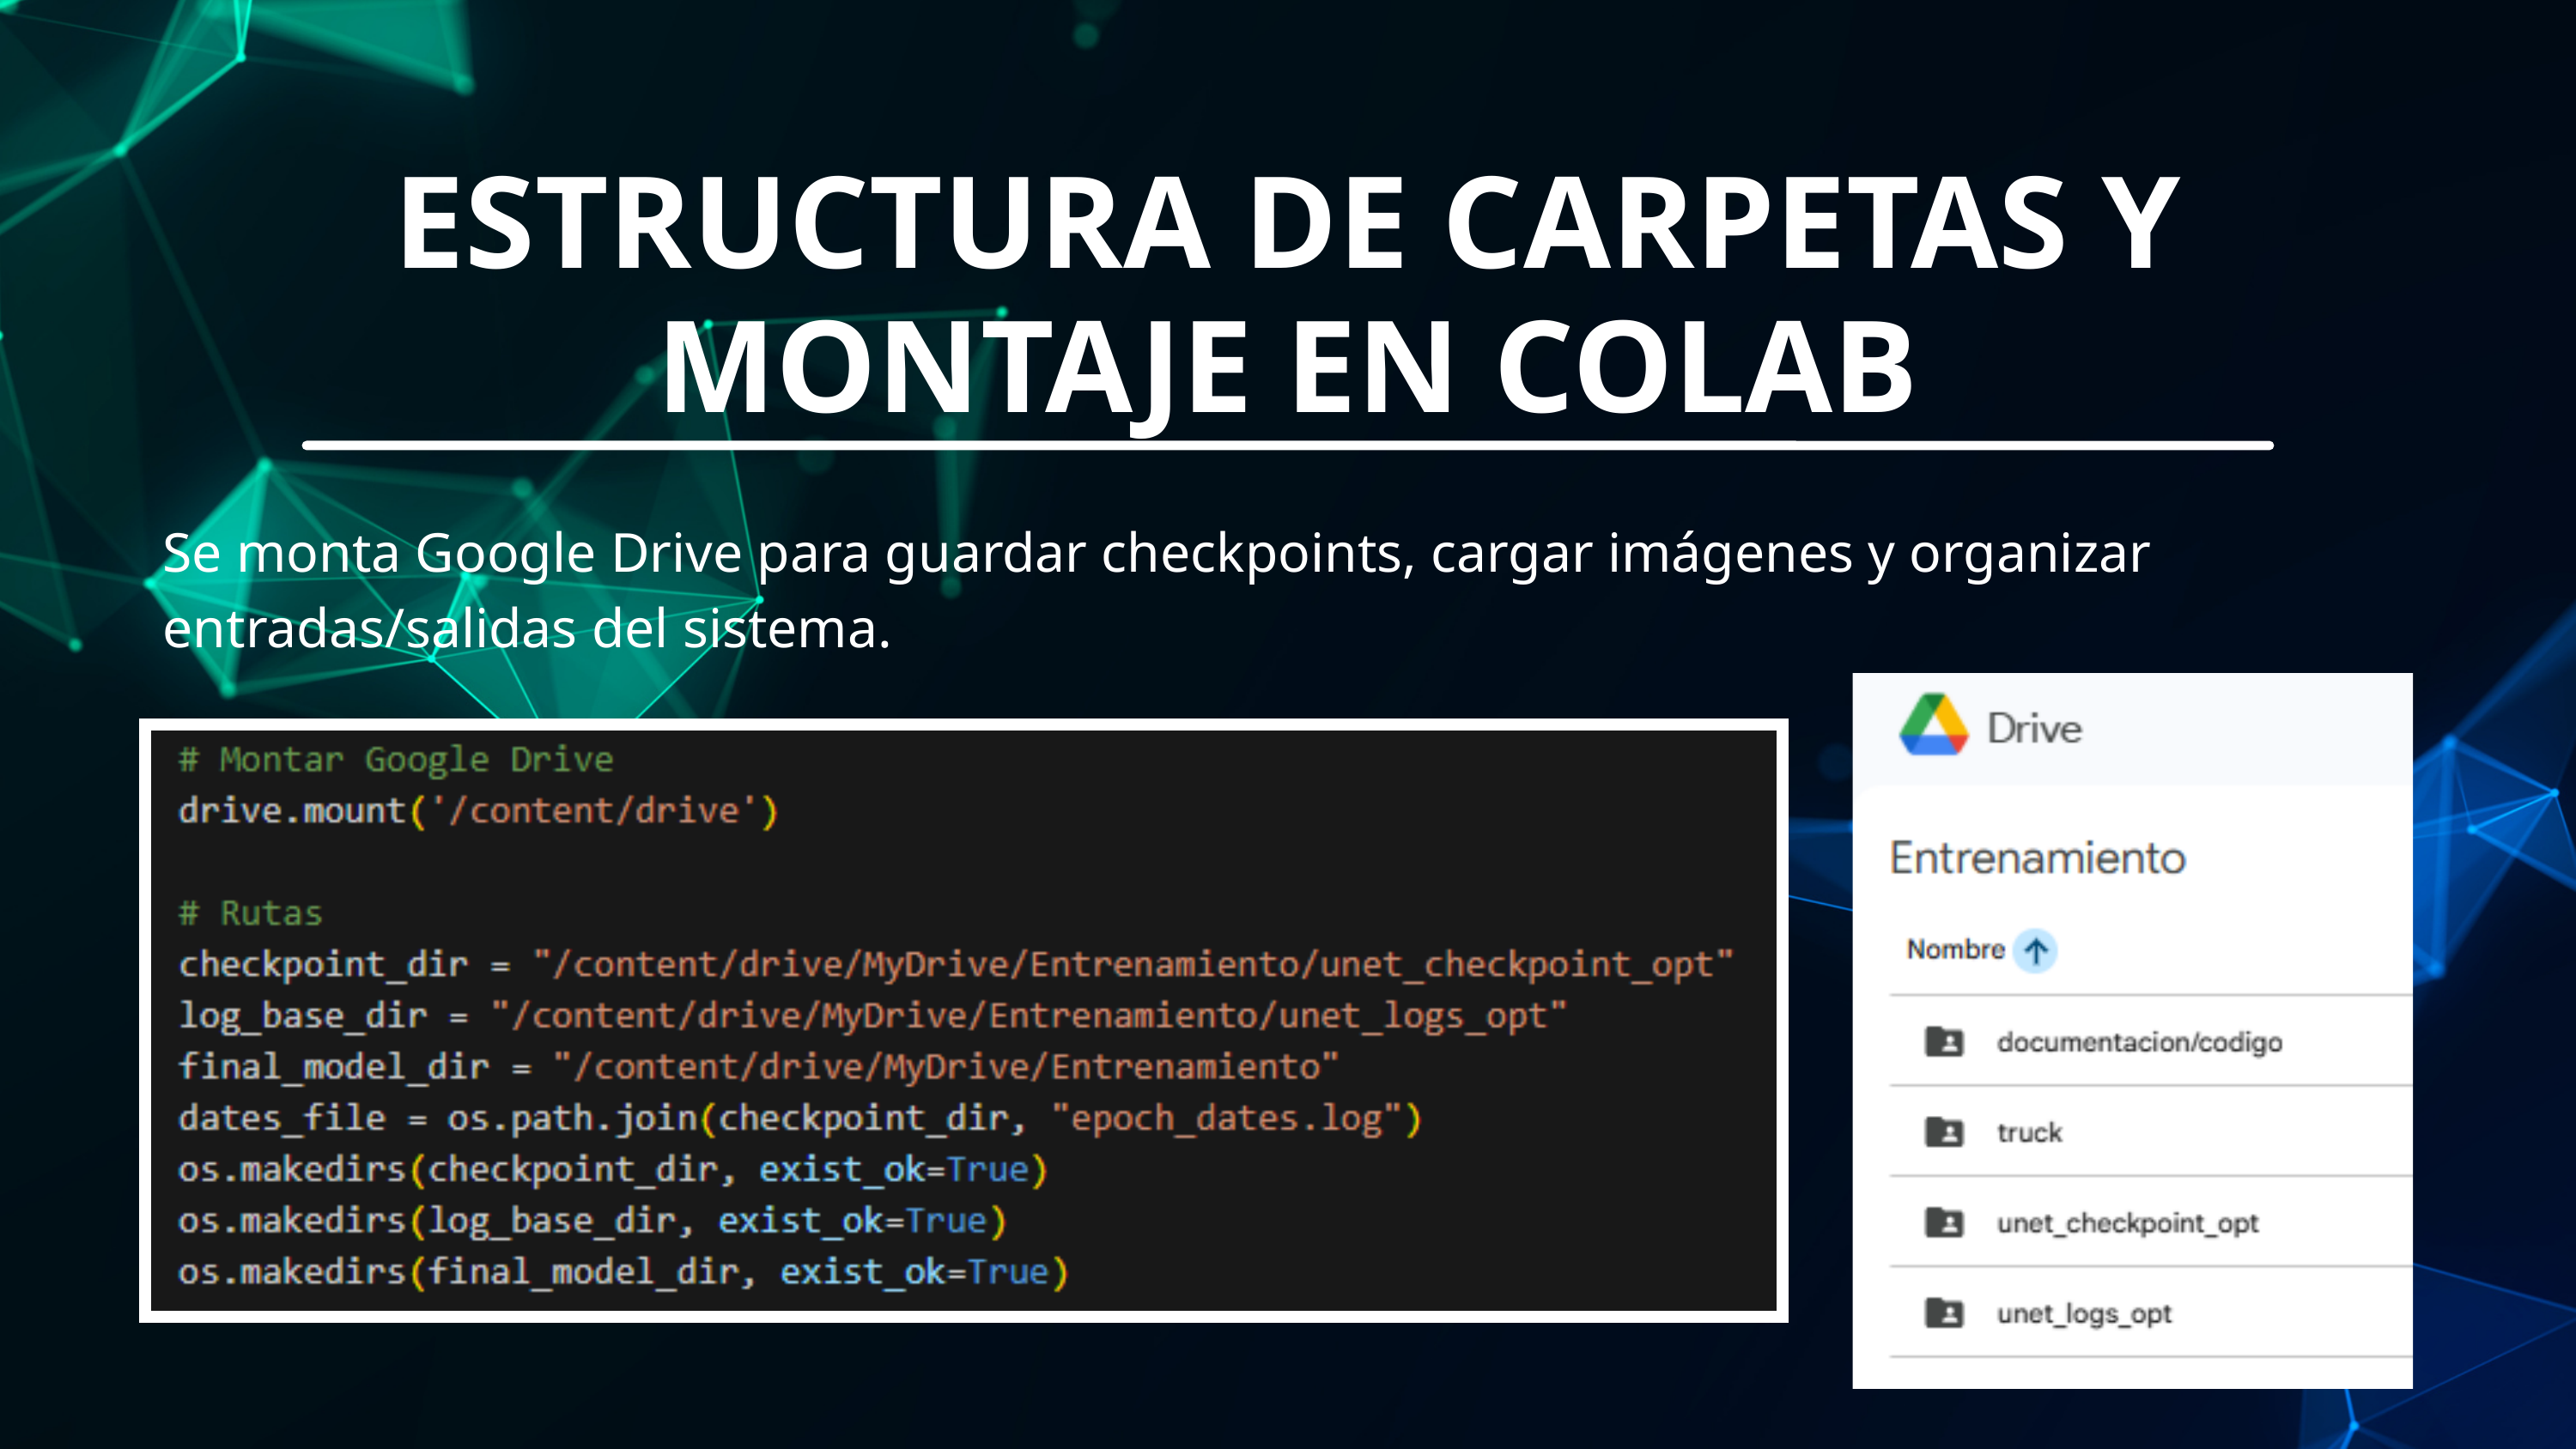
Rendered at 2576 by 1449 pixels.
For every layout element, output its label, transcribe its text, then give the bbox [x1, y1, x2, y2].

text_box ESTRUCTURA DE CARPETAS Y MONTAJE EN COLAB [210, 149, 2366, 438]
text_box [0, 0, 2576, 1449]
text_box [1852, 673, 2414, 1389]
text_box [144, 724, 1783, 1318]
text_box Se monta Google Drive para guardar checkpoints, cargar imágenes y organizar entradas/salidas del sistema. [162, 507, 2414, 658]
